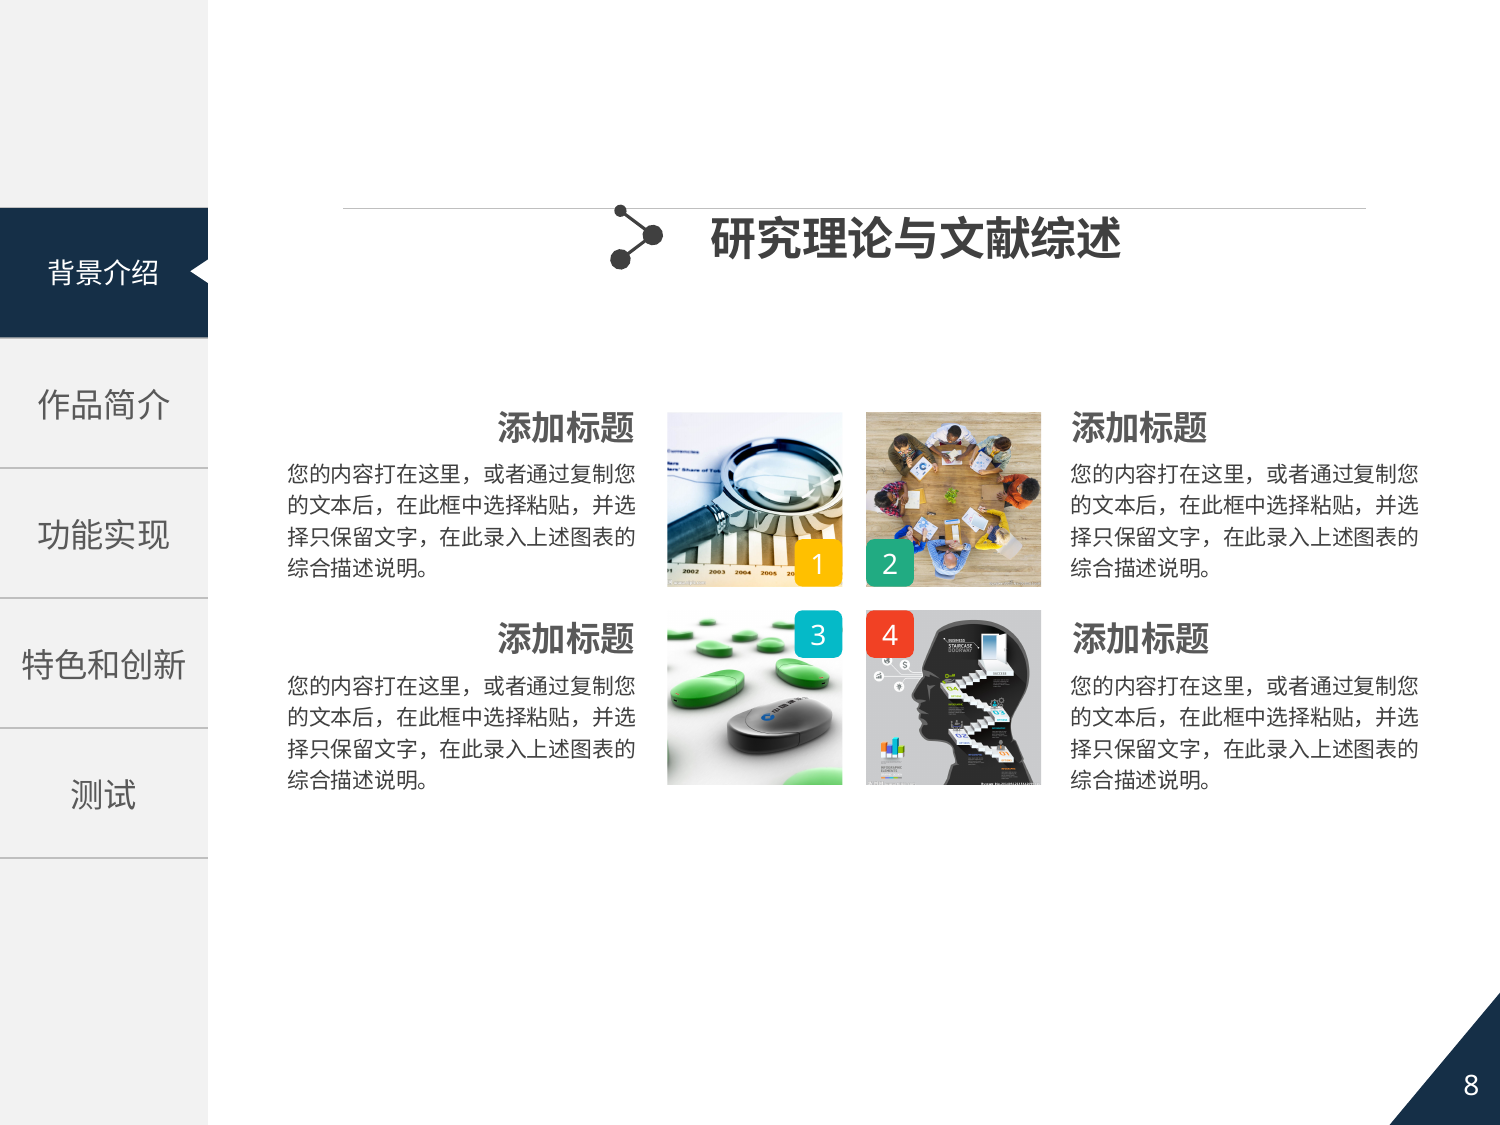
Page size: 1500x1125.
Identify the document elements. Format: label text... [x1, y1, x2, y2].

text_box 您的内容打在这里，或者通过复制您的文本后，在此框中选择粘贴，并选择只保留文字，在此录入上述图表的综合描述说明。 [1060, 662, 1430, 798]
text_box 添加标题 [486, 611, 646, 664]
text_box 添加标题 [486, 400, 646, 454]
text_box 添加标题 [1059, 400, 1220, 454]
text_box 1 [793, 538, 844, 588]
text_box [865, 609, 1042, 785]
text_box 您的内容打在这里，或者通过复制您的文本后，在此框中选择粘贴，并选择只保留文字，在此录入上述图表的综合描述说明。 [277, 662, 647, 798]
text_box [865, 412, 1042, 588]
text_box 4 [865, 609, 915, 659]
text_box 研究理论与文献综述 [699, 204, 1134, 271]
text_box 您的内容打在这里，或者通过复制您的文本后，在此框中选择粘贴，并选择只保留文字，在此录入上述图表的综合描述说明。 [1060, 450, 1430, 587]
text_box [620, 210, 653, 260]
text_box [666, 412, 843, 588]
text_box 2 [865, 538, 915, 588]
text_box [666, 609, 843, 785]
text_box 添加标题 [1061, 611, 1222, 664]
text_box 3 [793, 609, 844, 659]
text_box 您的内容打在这里，或者通过复制您的文本后，在此框中选择粘贴，并选择只保留文字，在此录入上述图表的综合描述说明。 [277, 450, 647, 587]
